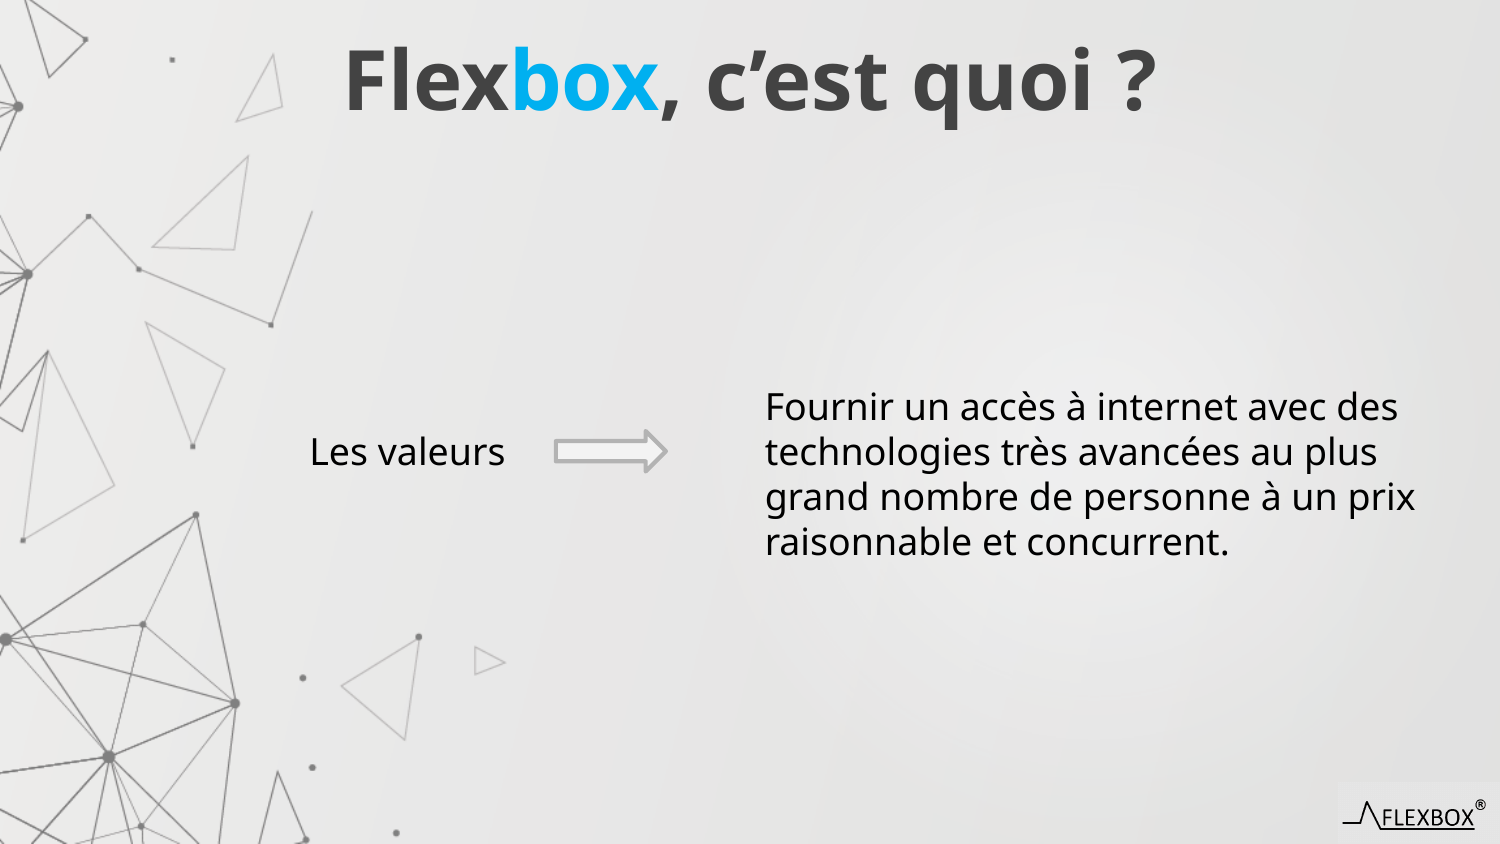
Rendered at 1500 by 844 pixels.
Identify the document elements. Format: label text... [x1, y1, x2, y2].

picture [0, 0, 1500, 844]
text_box [556, 429, 669, 474]
text_box Fournir un accès à internet avec des technologies très avancées au plus grand nombre de personne à un prix raisonnable et concurrent. [750, 375, 1432, 571]
title Flexbox, c’est quoi ? [322, 0, 1178, 156]
text_box Les valeurs [294, 420, 556, 481]
